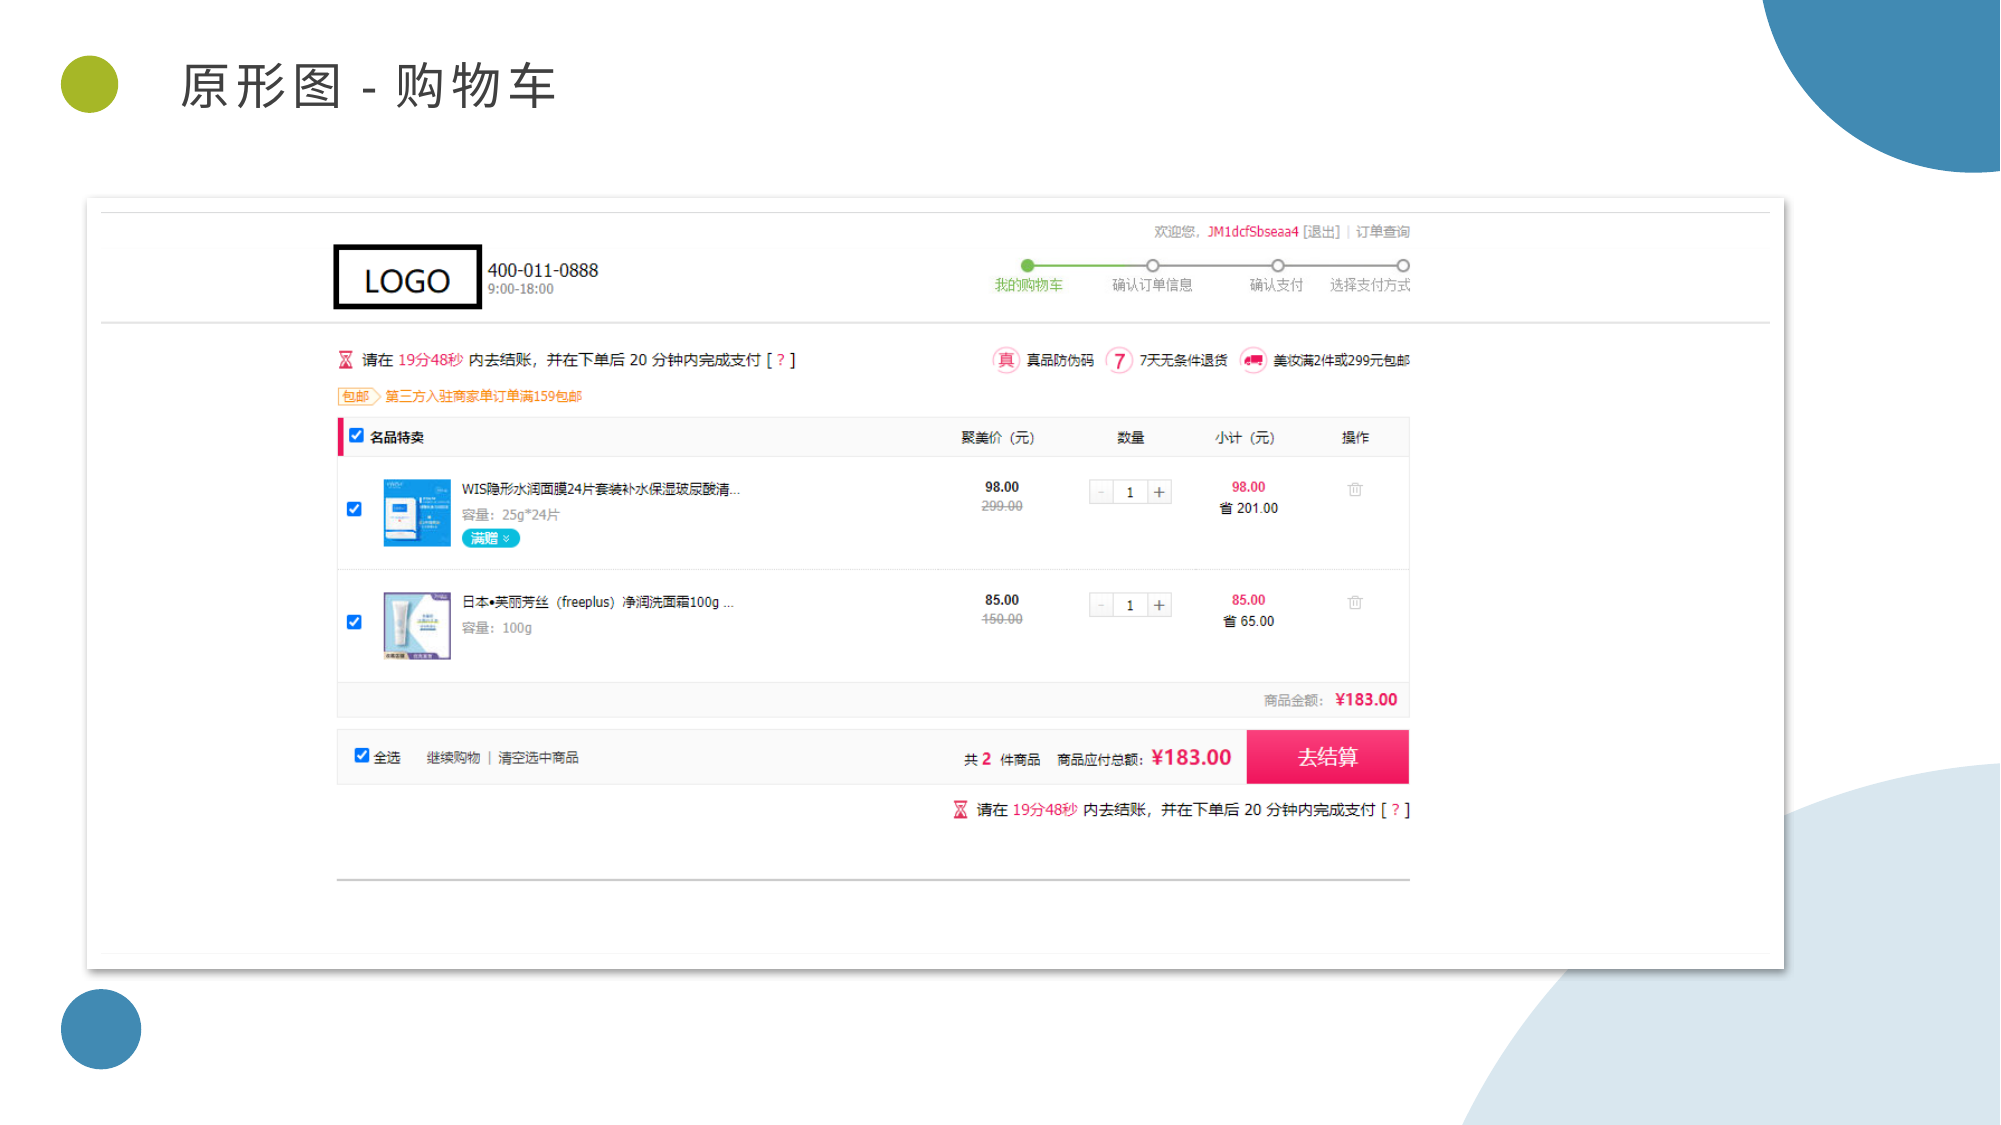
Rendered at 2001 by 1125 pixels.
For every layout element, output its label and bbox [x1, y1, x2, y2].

text_box [60, 0, 2000, 1125]
picture [101, 212, 1770, 955]
